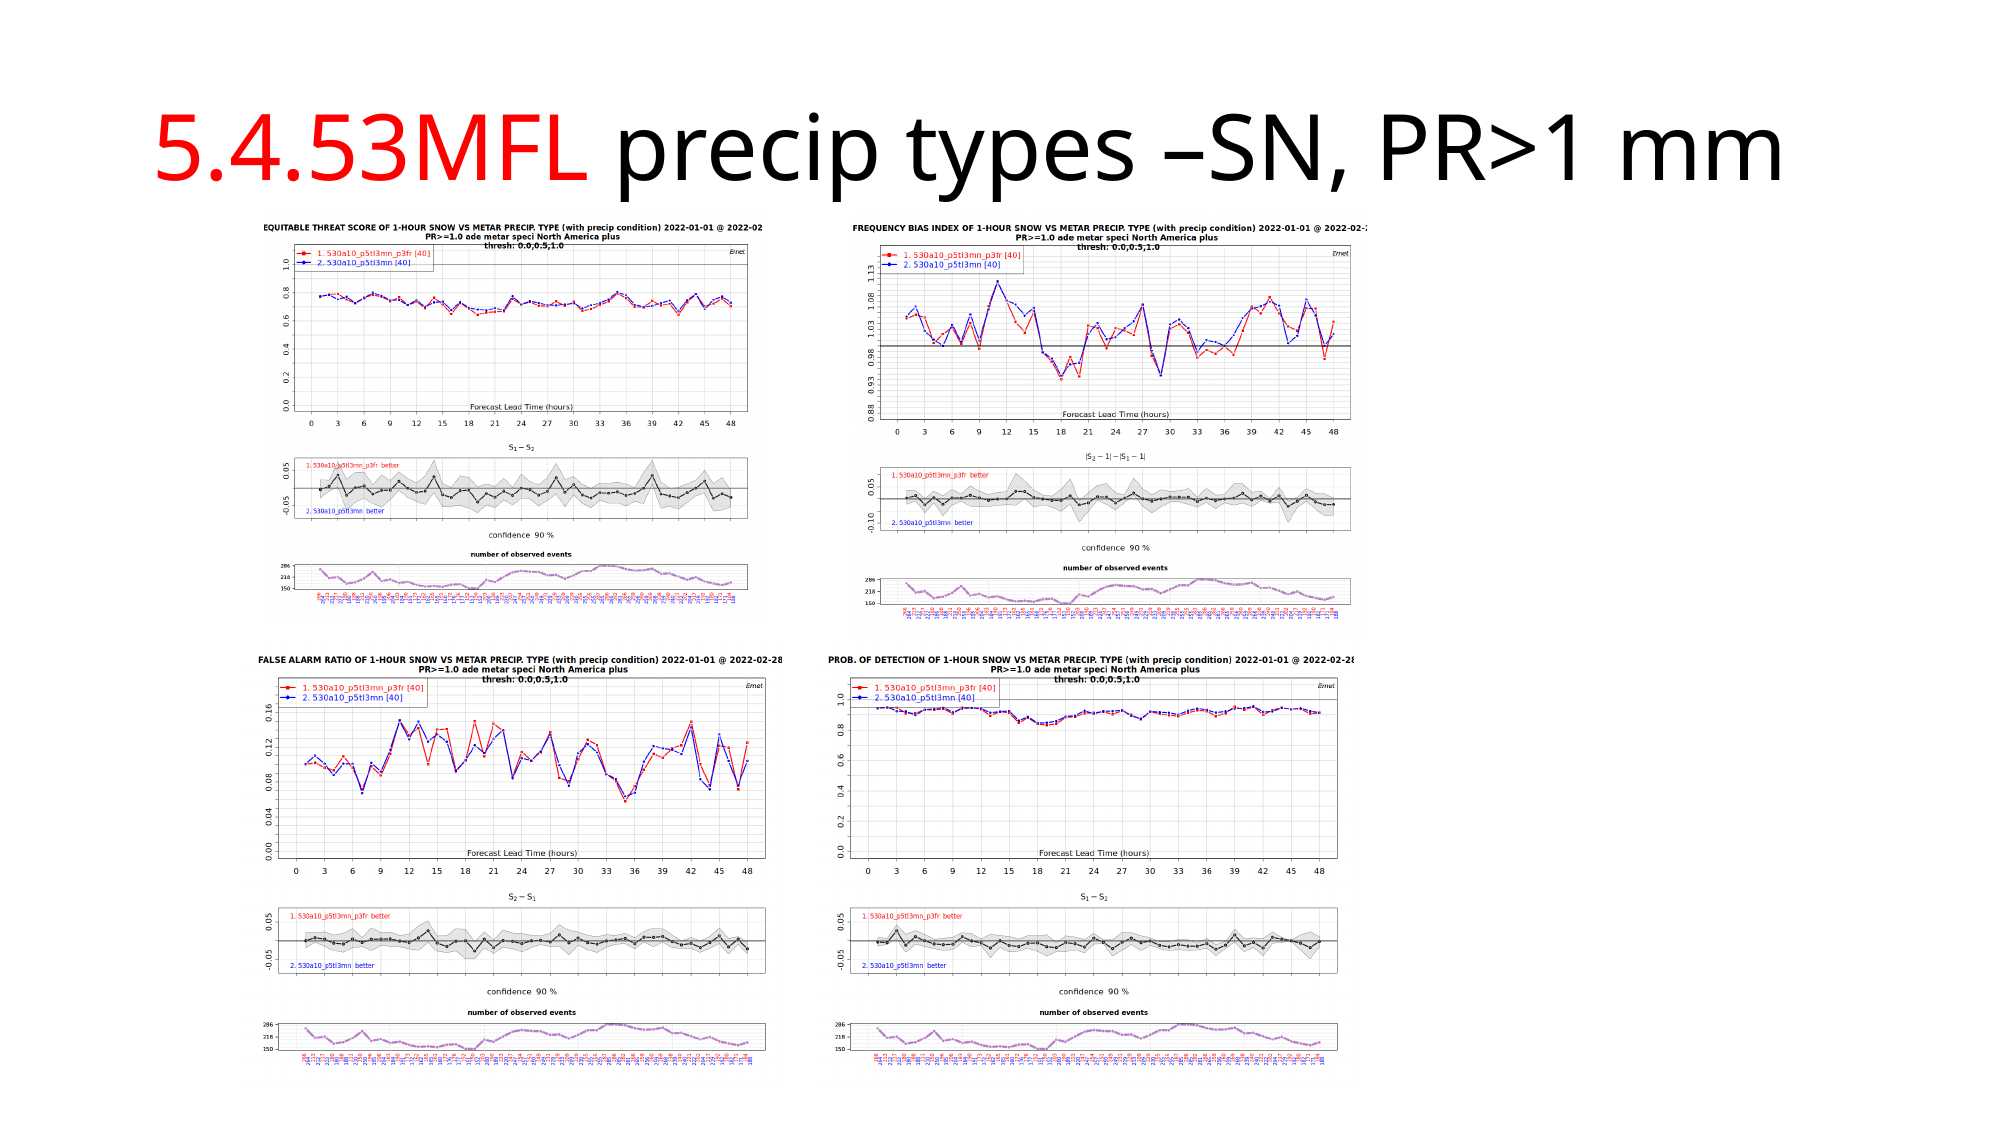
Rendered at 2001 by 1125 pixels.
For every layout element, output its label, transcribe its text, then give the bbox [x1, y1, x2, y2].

picture [816, 643, 1354, 1083]
text_box 5.4.53MFL precip types –SN, PR>1 mm [137, 42, 1863, 260]
picture [264, 211, 764, 620]
picture [847, 211, 1367, 637]
picture [245, 643, 783, 1083]
